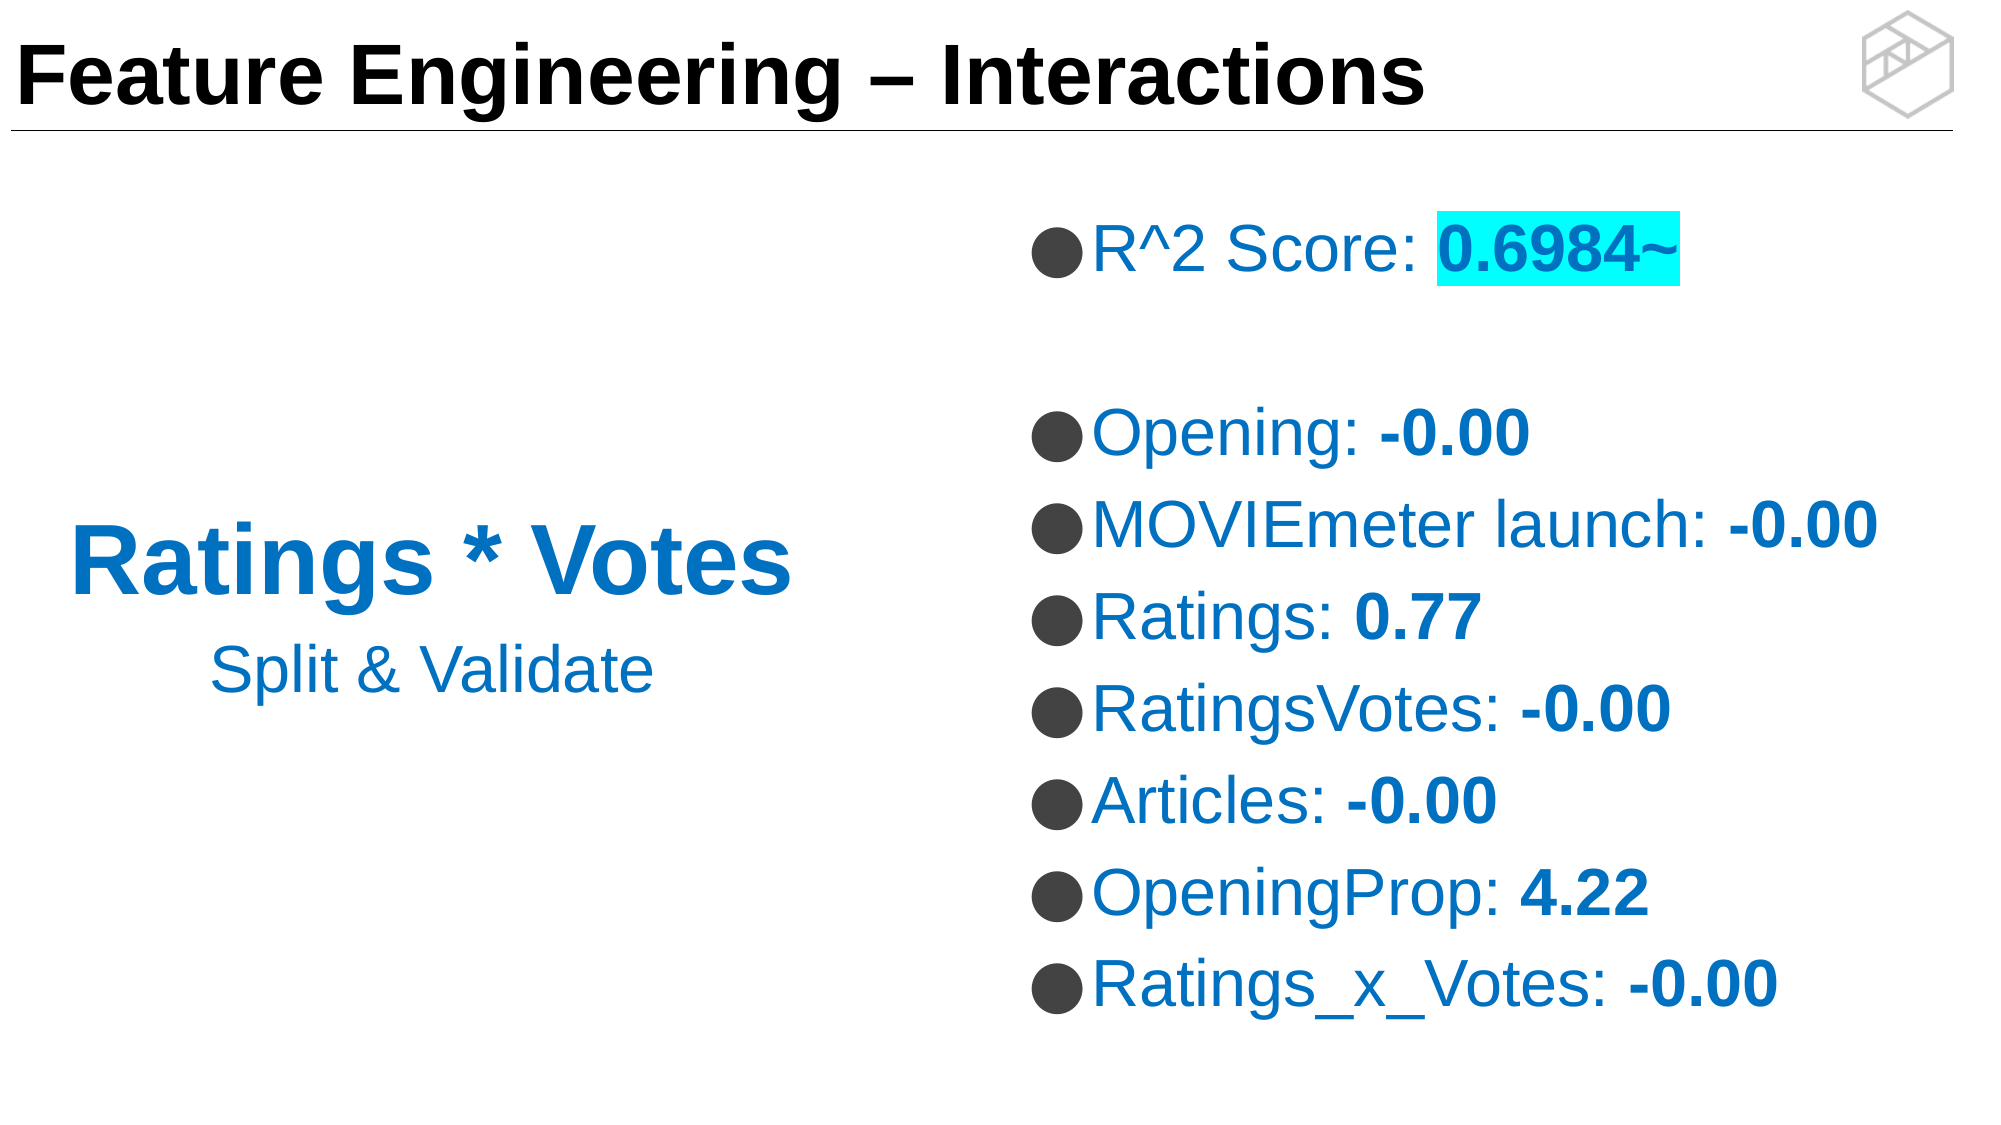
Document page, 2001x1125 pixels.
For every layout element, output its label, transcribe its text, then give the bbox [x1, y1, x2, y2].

text_box R^2 Score: 0.6984~ Opening: -0.00 MOVIEmeter launch: -0.00 Ratings: 0.77 RatingsVotes: -0.00 Articles: -0.00 OpeningProp: 4.22 Ratings_x_Votes: -0.00 [1001, 177, 1954, 1125]
text_box Ratings * Votes Split & Validate [0, 461, 853, 747]
title Feature Engineering – Interactions [0, 21, 1624, 131]
picture [1862, 10, 1954, 119]
